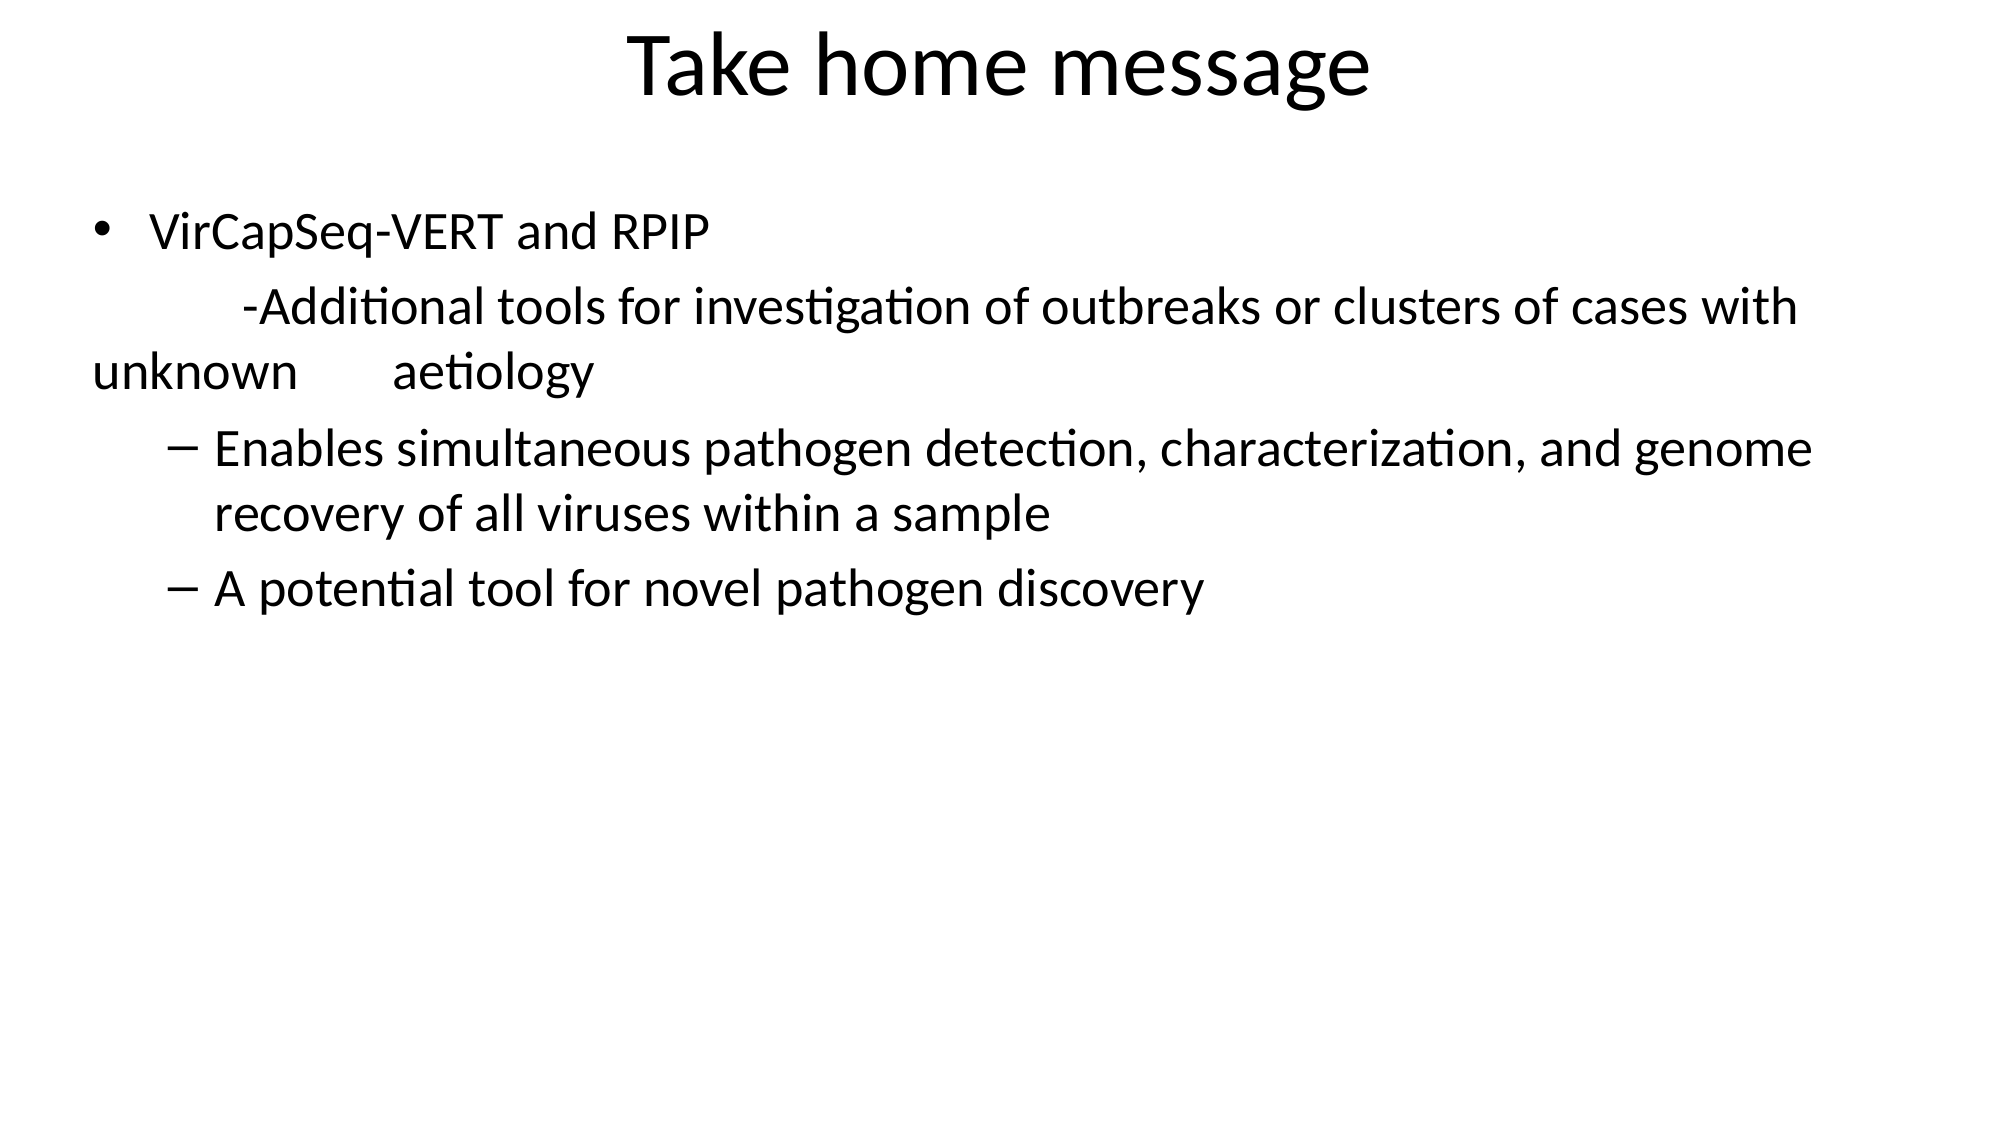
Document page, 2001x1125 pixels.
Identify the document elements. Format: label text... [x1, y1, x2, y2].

title Take home message [99, 0, 1900, 153]
list VirCapSeq-VERT and RPIP -Additional tools for investigation of outbreaks or clusters of cases with unknown aetiology Enables simultaneous pathogen detection, characterization, and genome recovery of all viruses within a sample A potential tool for novel pathogen discovery [77, 187, 1963, 951]
